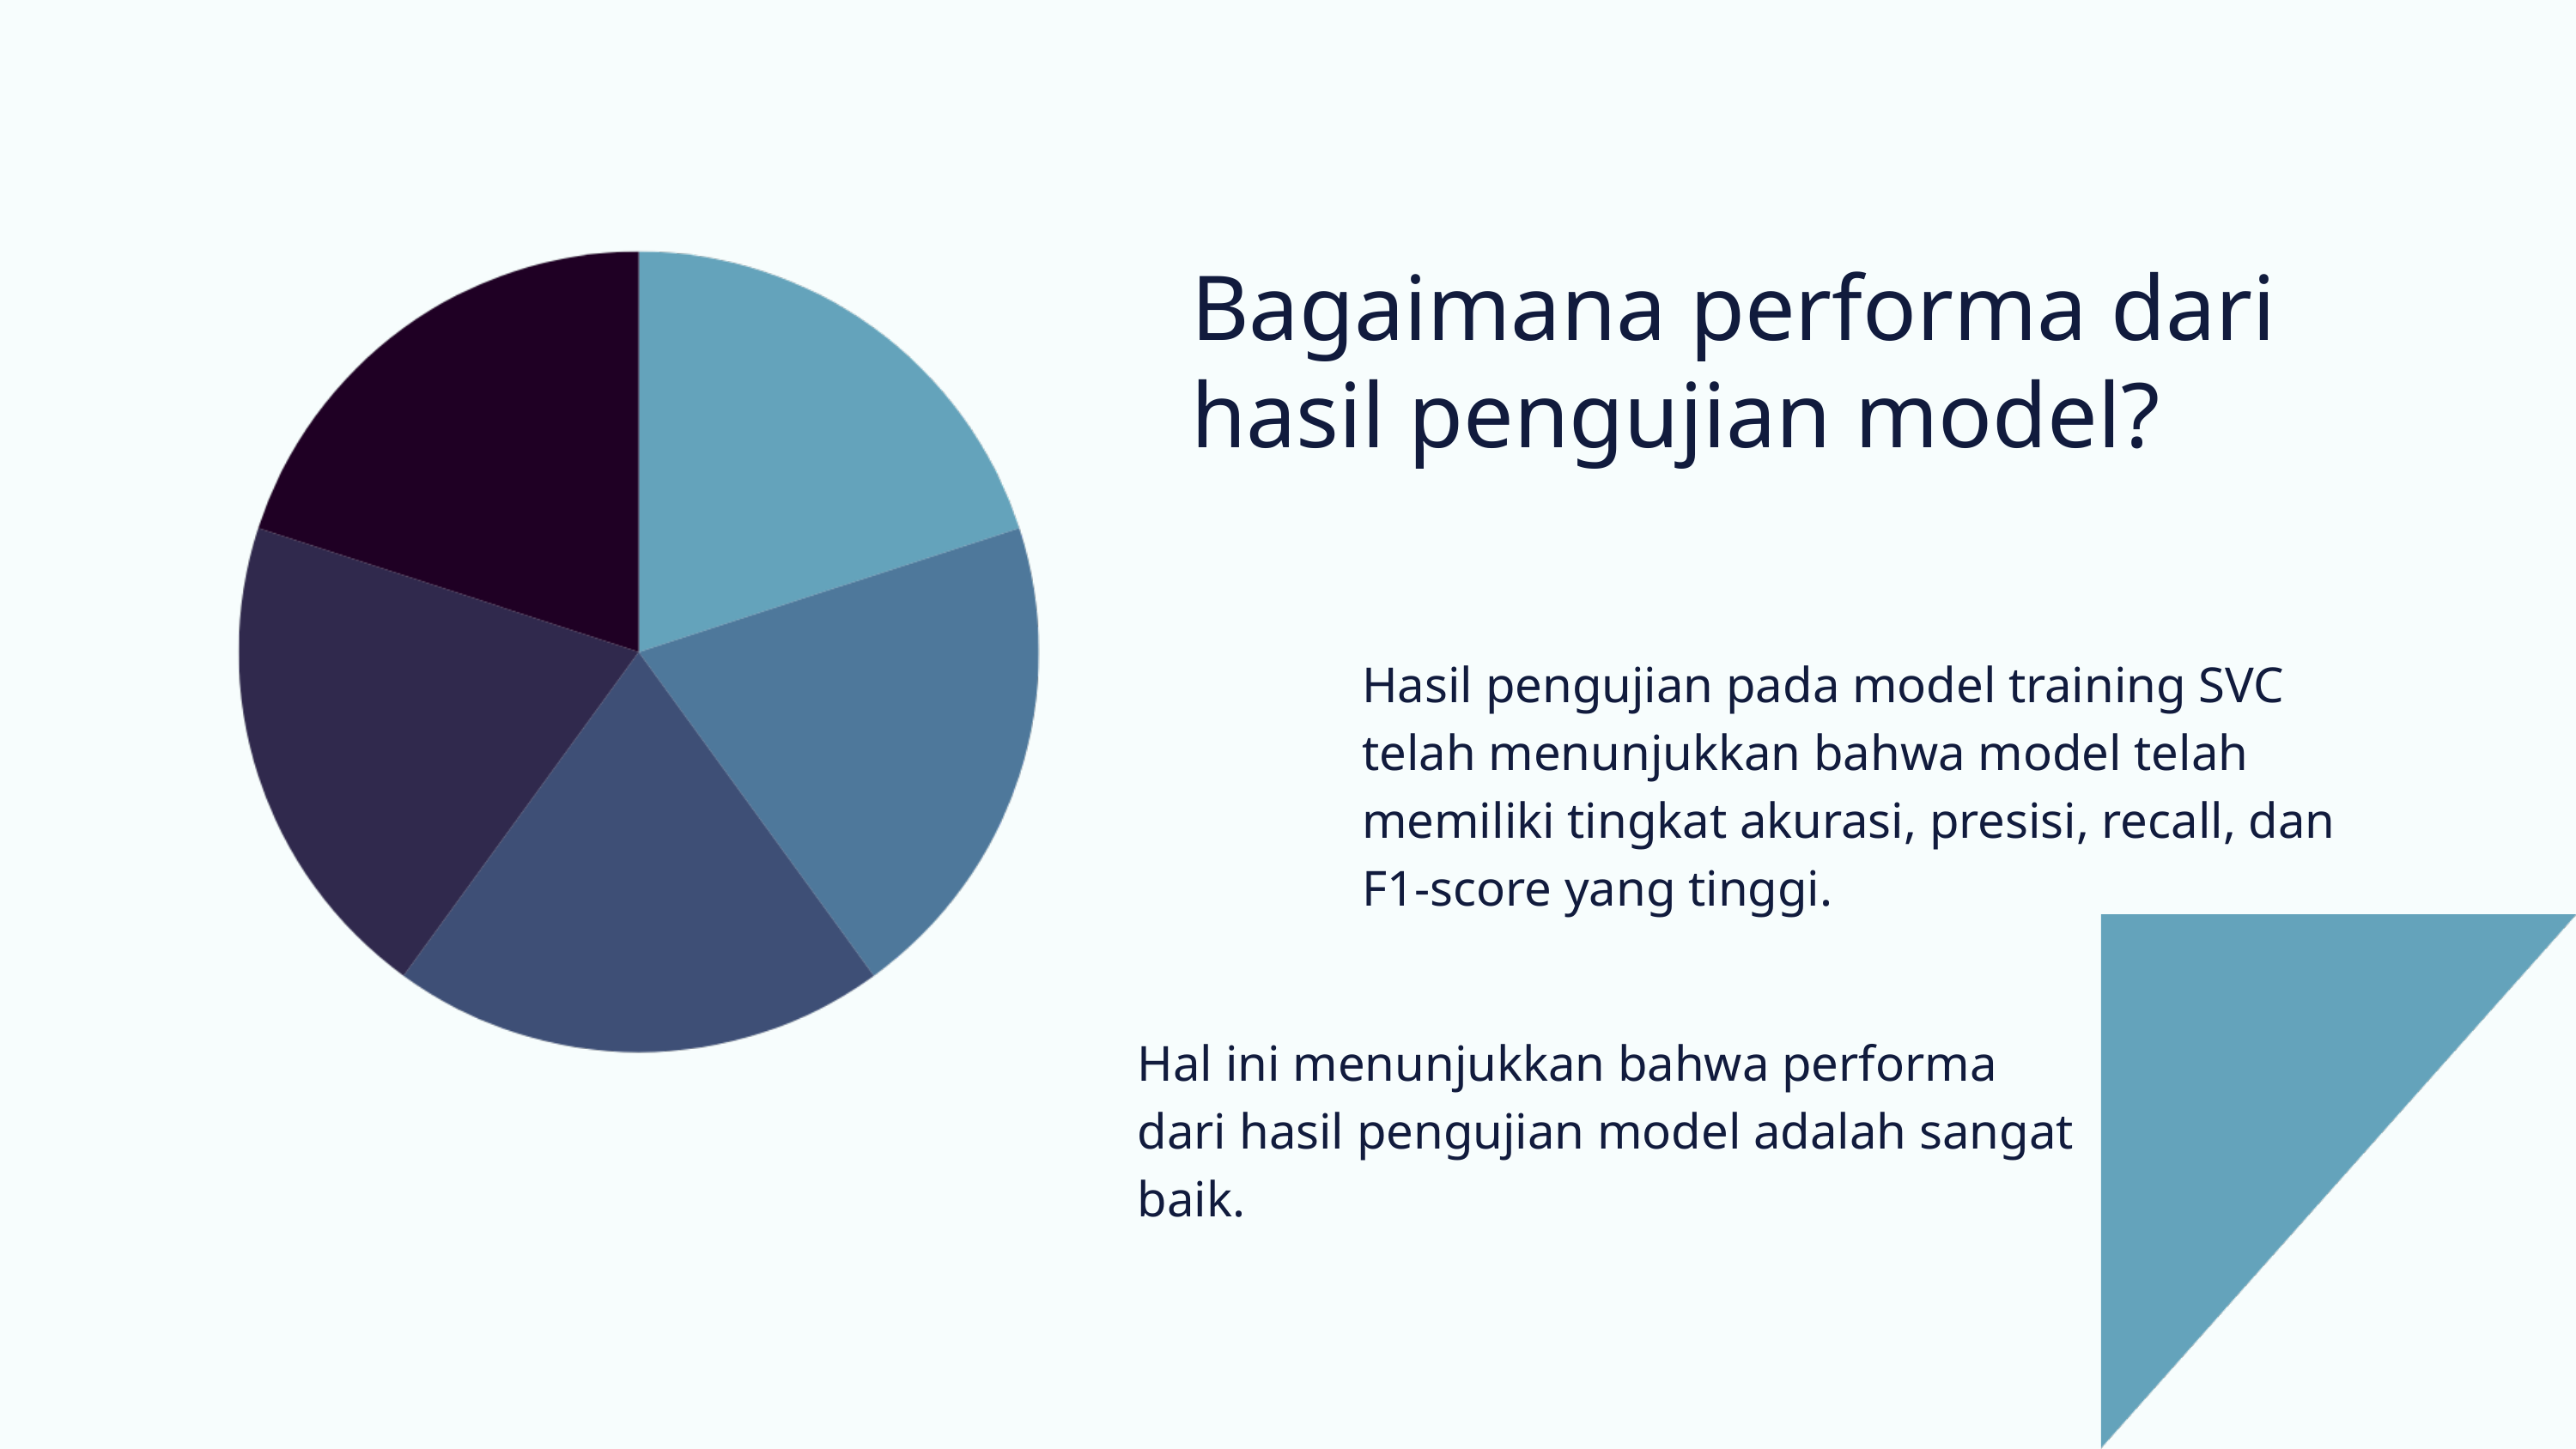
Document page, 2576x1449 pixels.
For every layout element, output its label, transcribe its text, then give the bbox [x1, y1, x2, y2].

text_box Bagaimana performa dari hasil pengujian model? [1191, 251, 2304, 466]
text_box Hasil pengujian pada model training SVC telah menunjukkan bahwa model telah memiliki tingkat akurasi, presisi, recall, dan F1-score yang tinggi. [1362, 645, 2354, 916]
text_box Hal ini menunjukkan bahwa performa dari hasil pengujian model adalah sangat baik. [1137, 1023, 2082, 1227]
text_box [2100, 914, 2576, 1449]
picture [158, 172, 1119, 1132]
